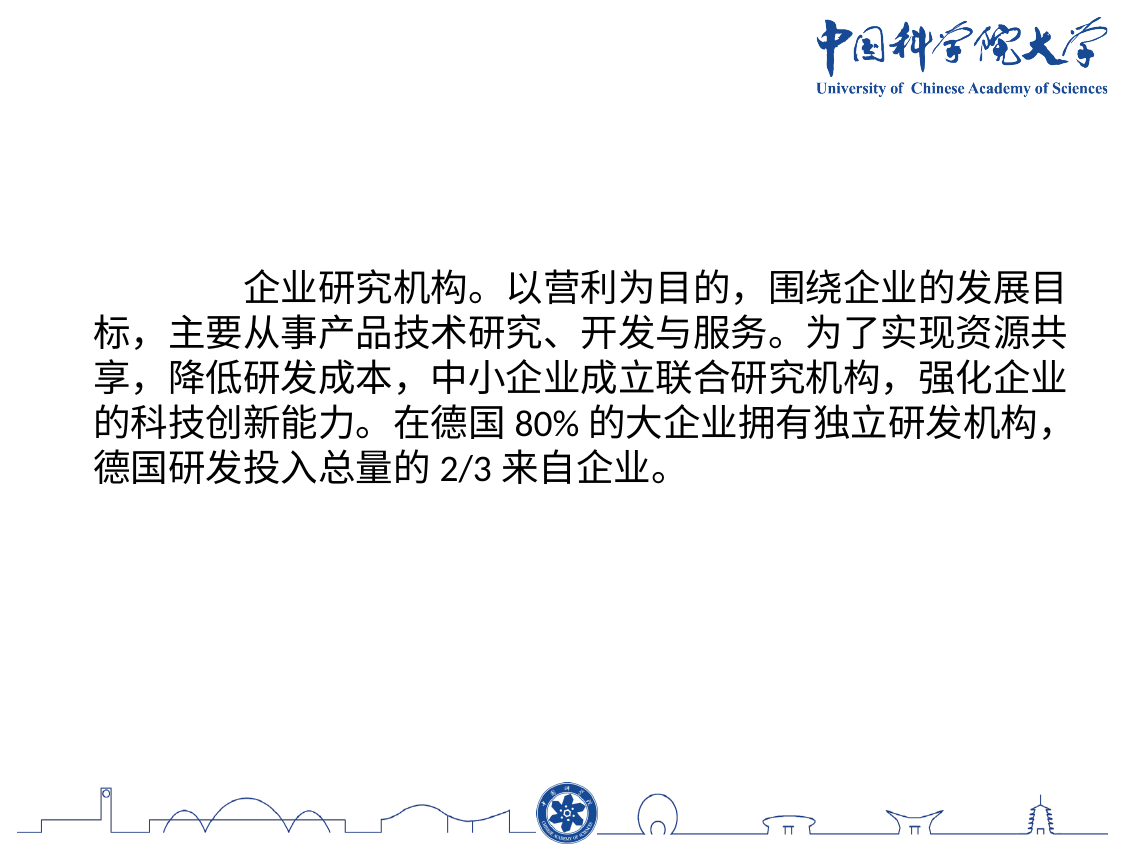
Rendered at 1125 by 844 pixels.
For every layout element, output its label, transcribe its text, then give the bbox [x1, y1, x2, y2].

picture [808, 17, 1108, 97]
list 企业研究机构。以营利为目的，围绕企业的发展目标，主要从事产品技术研究、开发与服务。为了实现资源共享，降低研发成本，中小企业成立联合研究机构，强化企业的科技创新能力。在德国80%的大企业拥有独立研发机构，德国研发投入总量的2/3来自企业。 [78, 256, 1091, 814]
picture [17, 779, 1108, 844]
